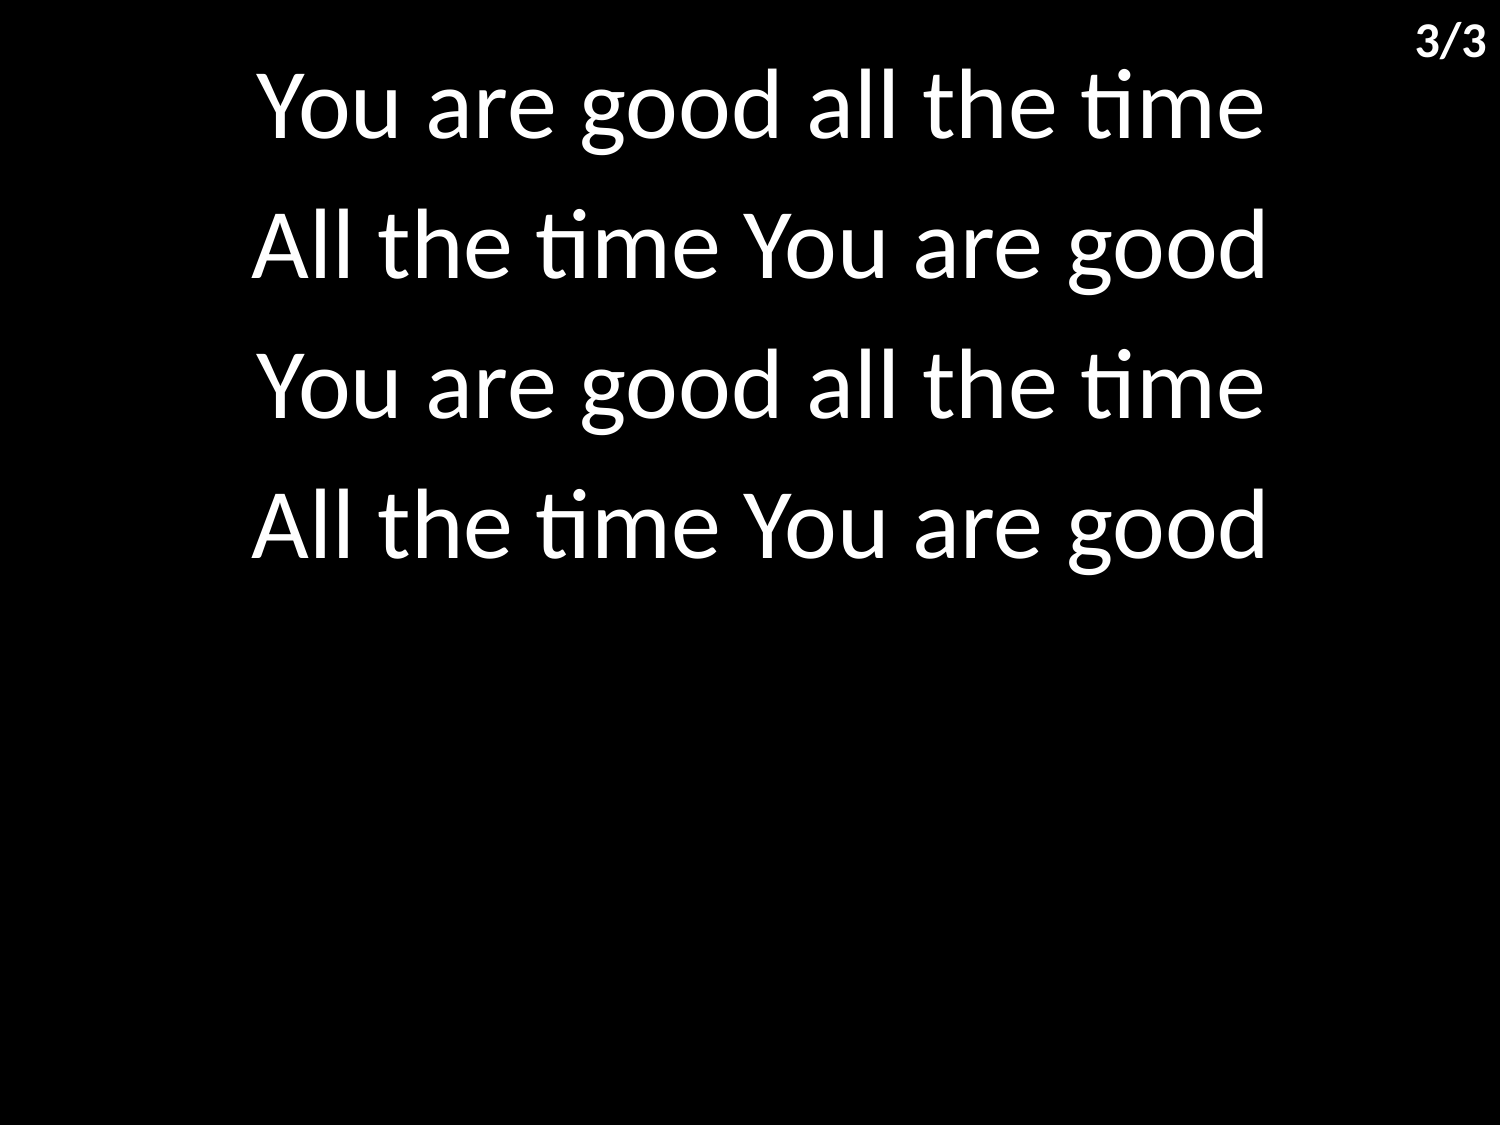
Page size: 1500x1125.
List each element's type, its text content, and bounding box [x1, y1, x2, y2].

subtitle You are good all the time All the time You are good You are good all the time All the time You are good [53, 30, 1471, 1094]
text_box 3/3 [1399, 0, 1500, 75]
